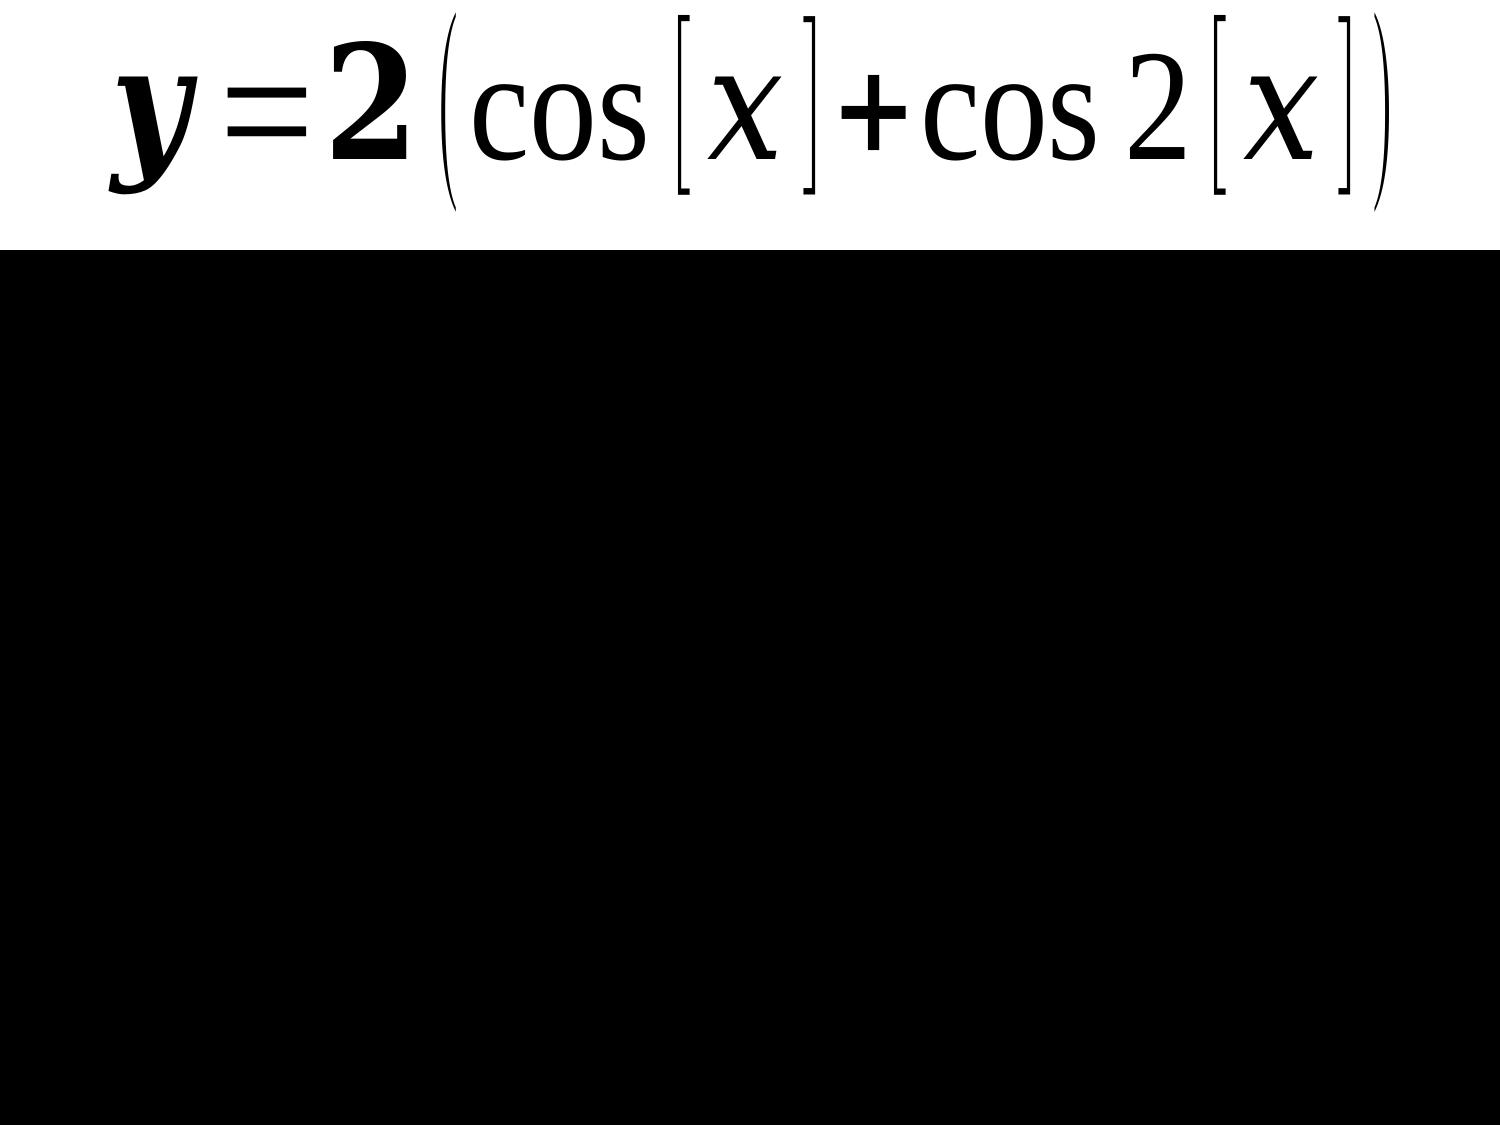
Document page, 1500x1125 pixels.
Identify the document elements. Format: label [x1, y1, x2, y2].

list [0, 249, 1500, 1125]
